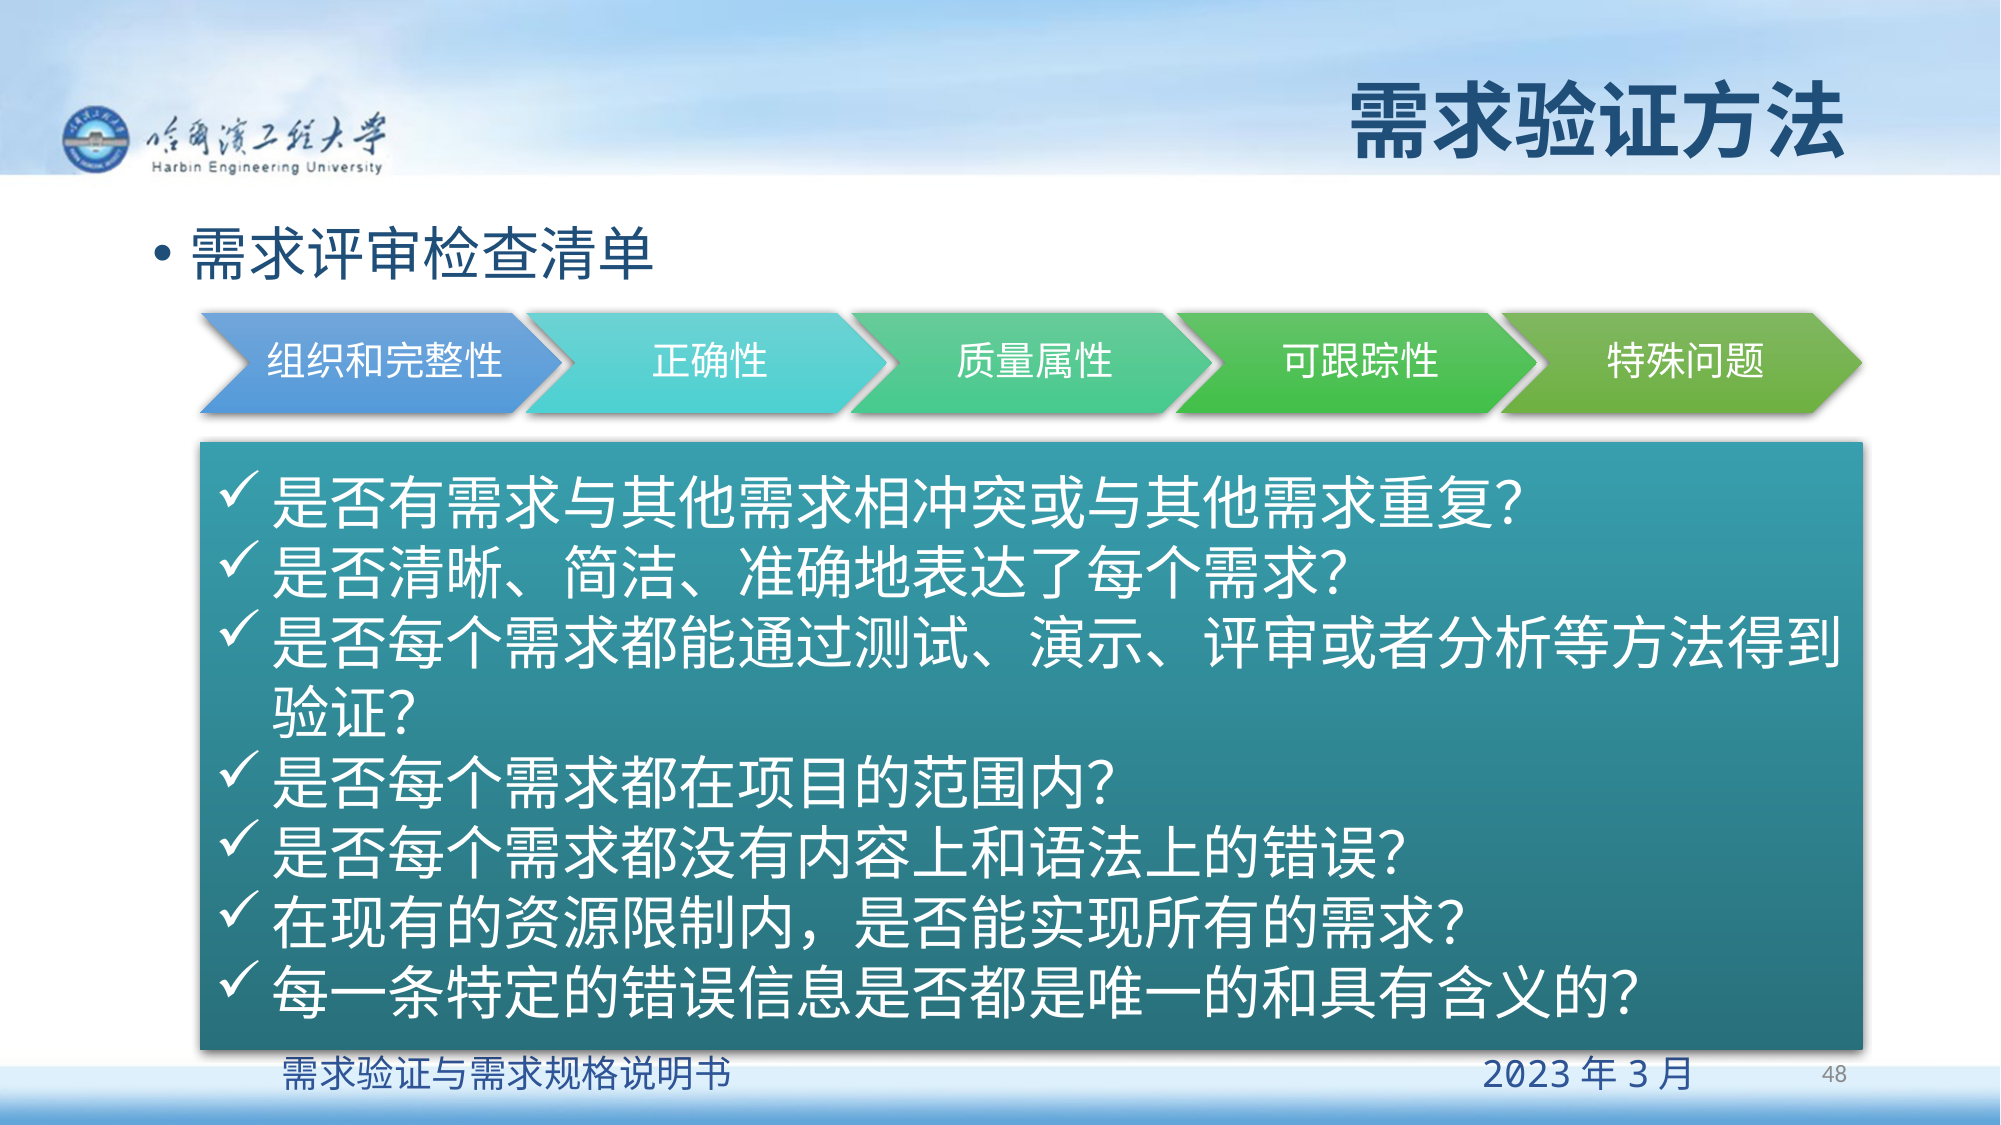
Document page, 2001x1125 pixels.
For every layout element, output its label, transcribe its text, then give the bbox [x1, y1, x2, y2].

text_box 是否有需求与其他需求相冲突或与其他需求重复？ 是否清晰、简洁、准确地表达了每个需求？ 是否每个需求都能通过测试、演示、评审或者分析等方法得到验证？ 是否每个需求都在项目的范围内？ 是否每个需求都没有内容上和语法上的错误？ 在现有的资源限制内，是否能实现所有的需求？ 每一条特定的错误信息是否都是唯一的和具有含义的？ [200, 442, 1863, 1050]
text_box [199, 312, 1863, 413]
list 需求评审检查清单 [137, 217, 1863, 1014]
picture [0, 0, 2001, 1125]
slide_number 48 [1412, 1063, 1863, 1103]
title 需求验证方法 [137, 47, 1863, 203]
